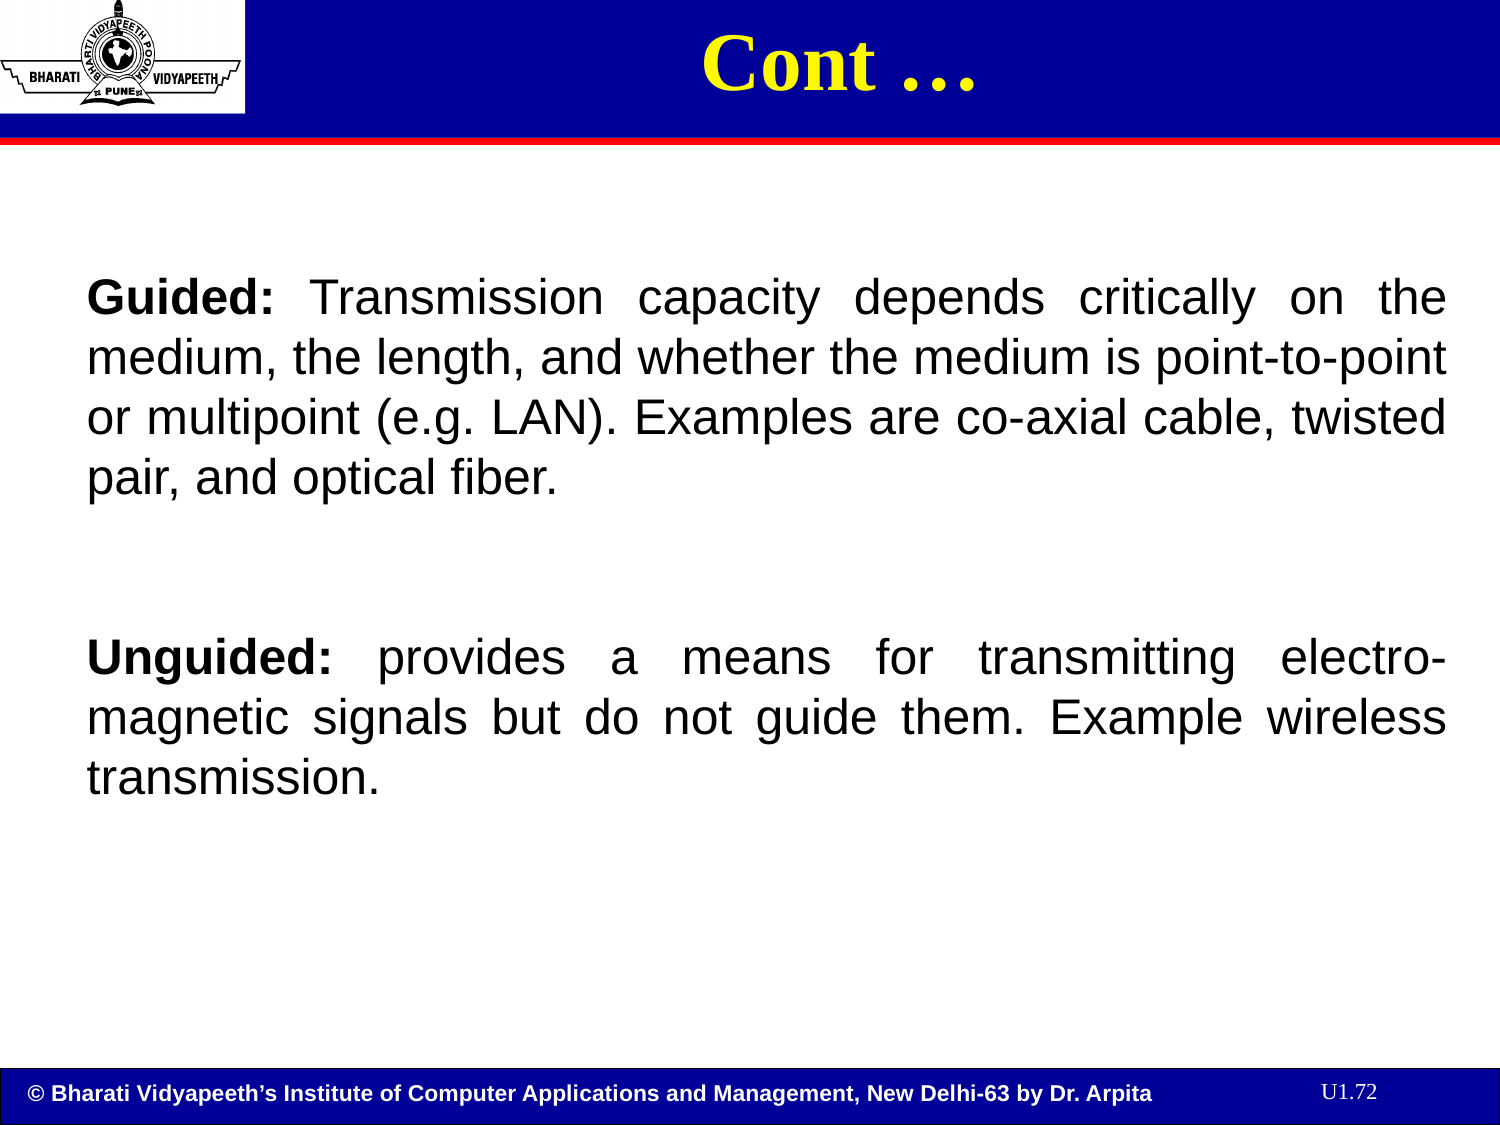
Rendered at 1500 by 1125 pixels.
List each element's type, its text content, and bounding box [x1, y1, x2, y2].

picture [0, 0, 221, 106]
text_box Cont … [221, 0, 1460, 115]
text_box Guided: Transmission capacity depends critically on the medium, the length, and whether the medium is point-to-point or multipoint (e.g. LAN). Examples are co-axial cable, twisted pair, and optical fiber. Unguided: provides a means for transmitting electro-magnetic signals but do not guide them. Example wireless transmission. [71, 196, 1463, 872]
